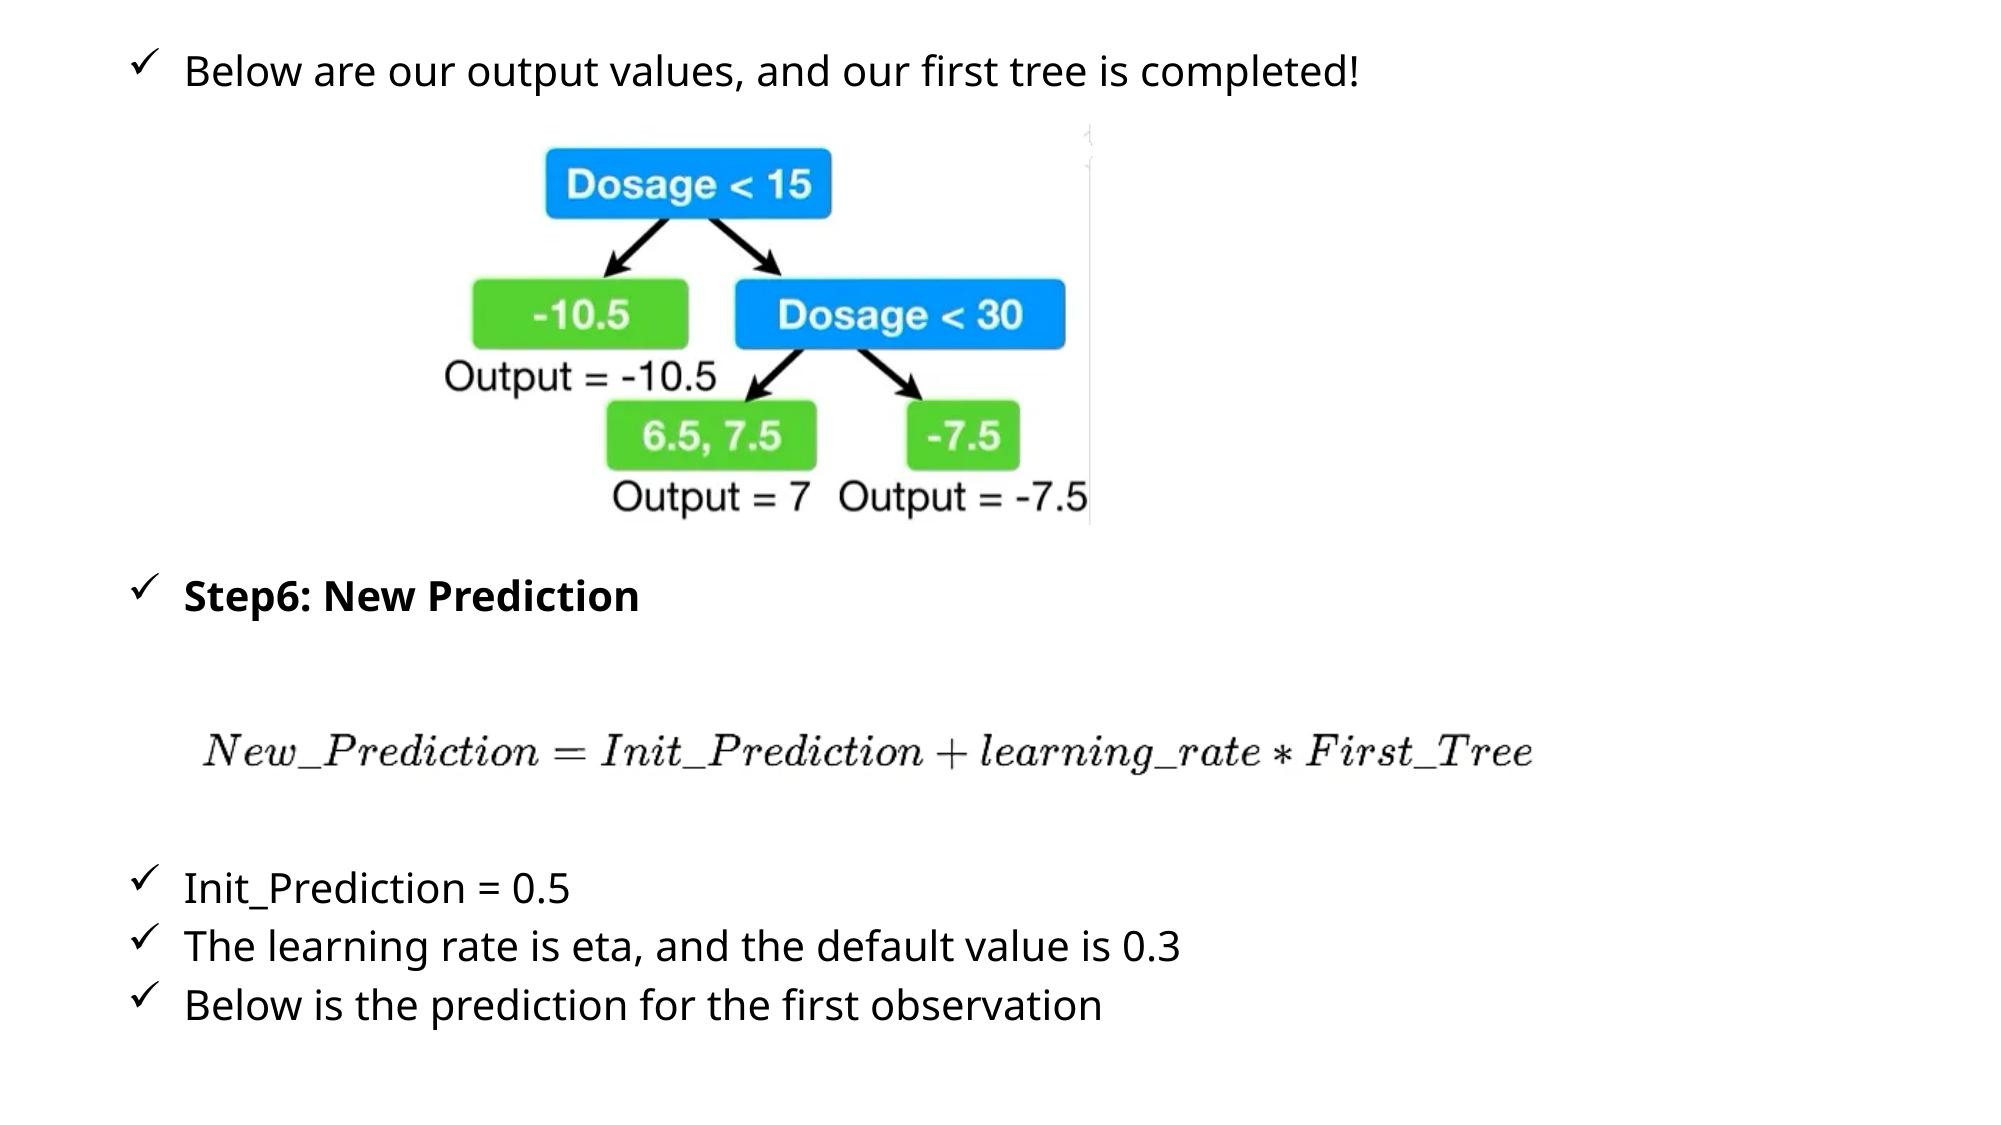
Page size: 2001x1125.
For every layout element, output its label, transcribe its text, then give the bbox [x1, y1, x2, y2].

picture [437, 123, 1093, 526]
picture [159, 687, 1551, 835]
list Below are our output values, and our first tree is completed! Step6: New Prediction Init_Prediction = 0.5 The learning rate is eta, and the default value is 0.3 Below is the prediction for the first observation [112, 37, 1813, 1075]
